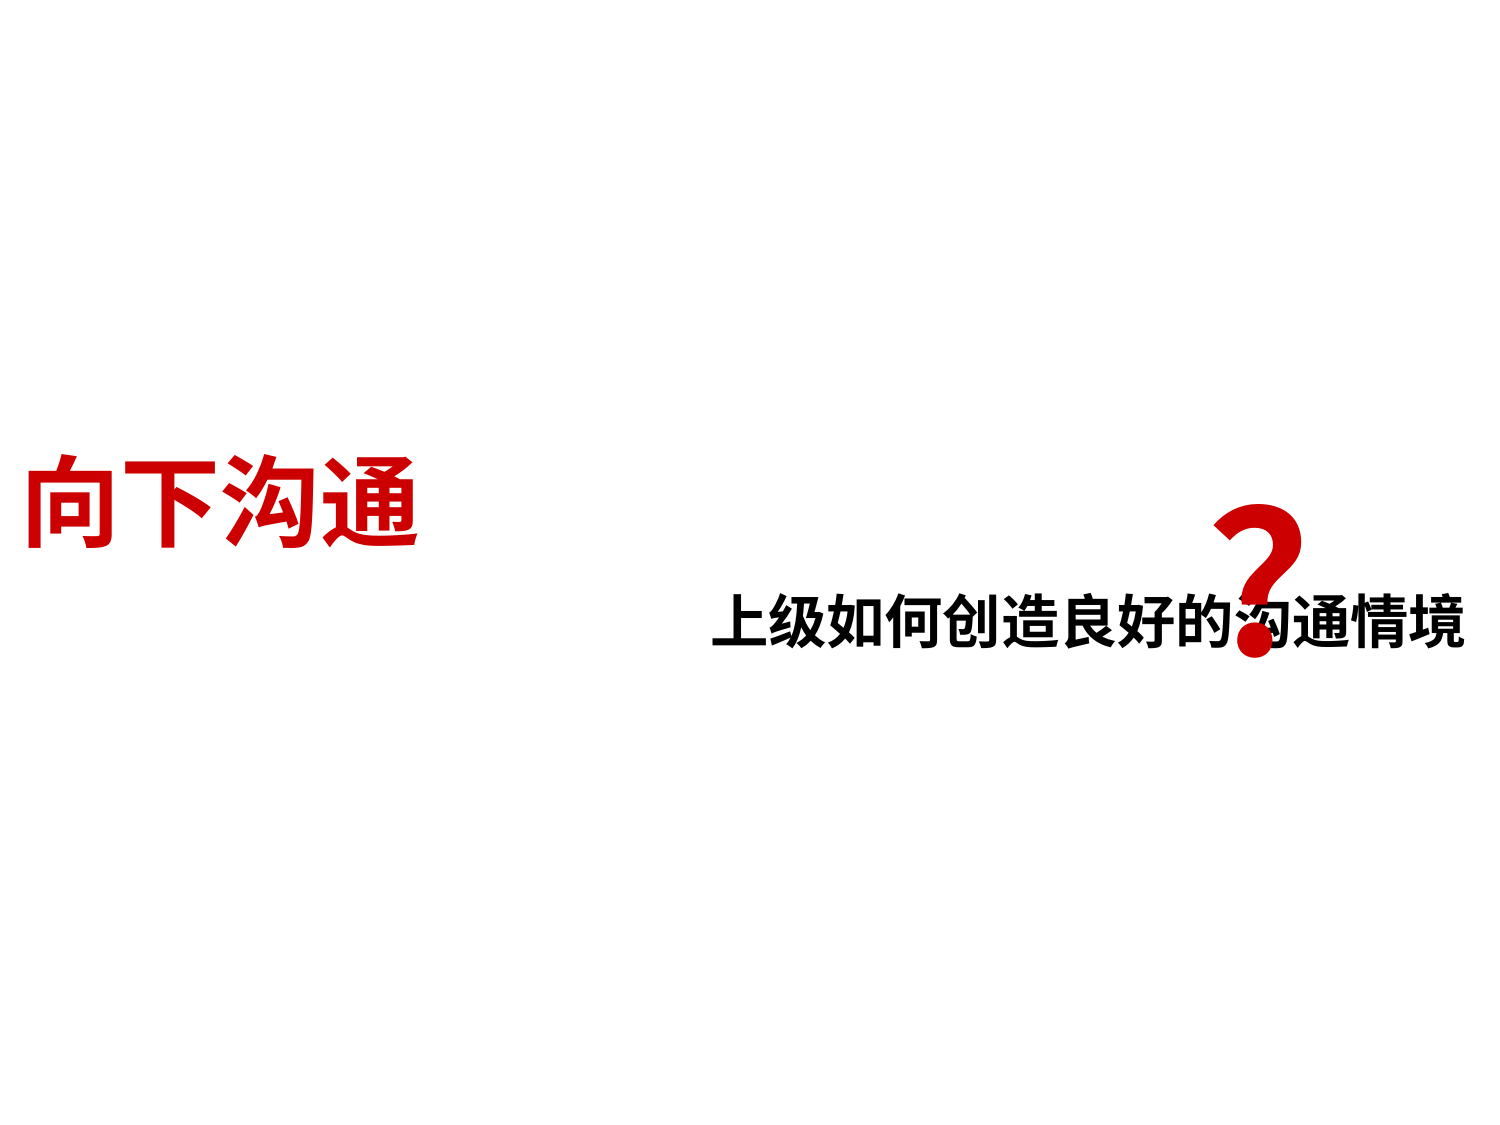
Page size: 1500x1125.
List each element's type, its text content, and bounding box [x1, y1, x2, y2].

title 上级如何创造良好的沟通情境 [695, 568, 1192, 673]
text_box ？ [1192, 448, 1423, 704]
text_box 向下沟通 [5, 437, 750, 563]
title 上级如何创造良好的沟通情境 [1423, 568, 1500, 673]
